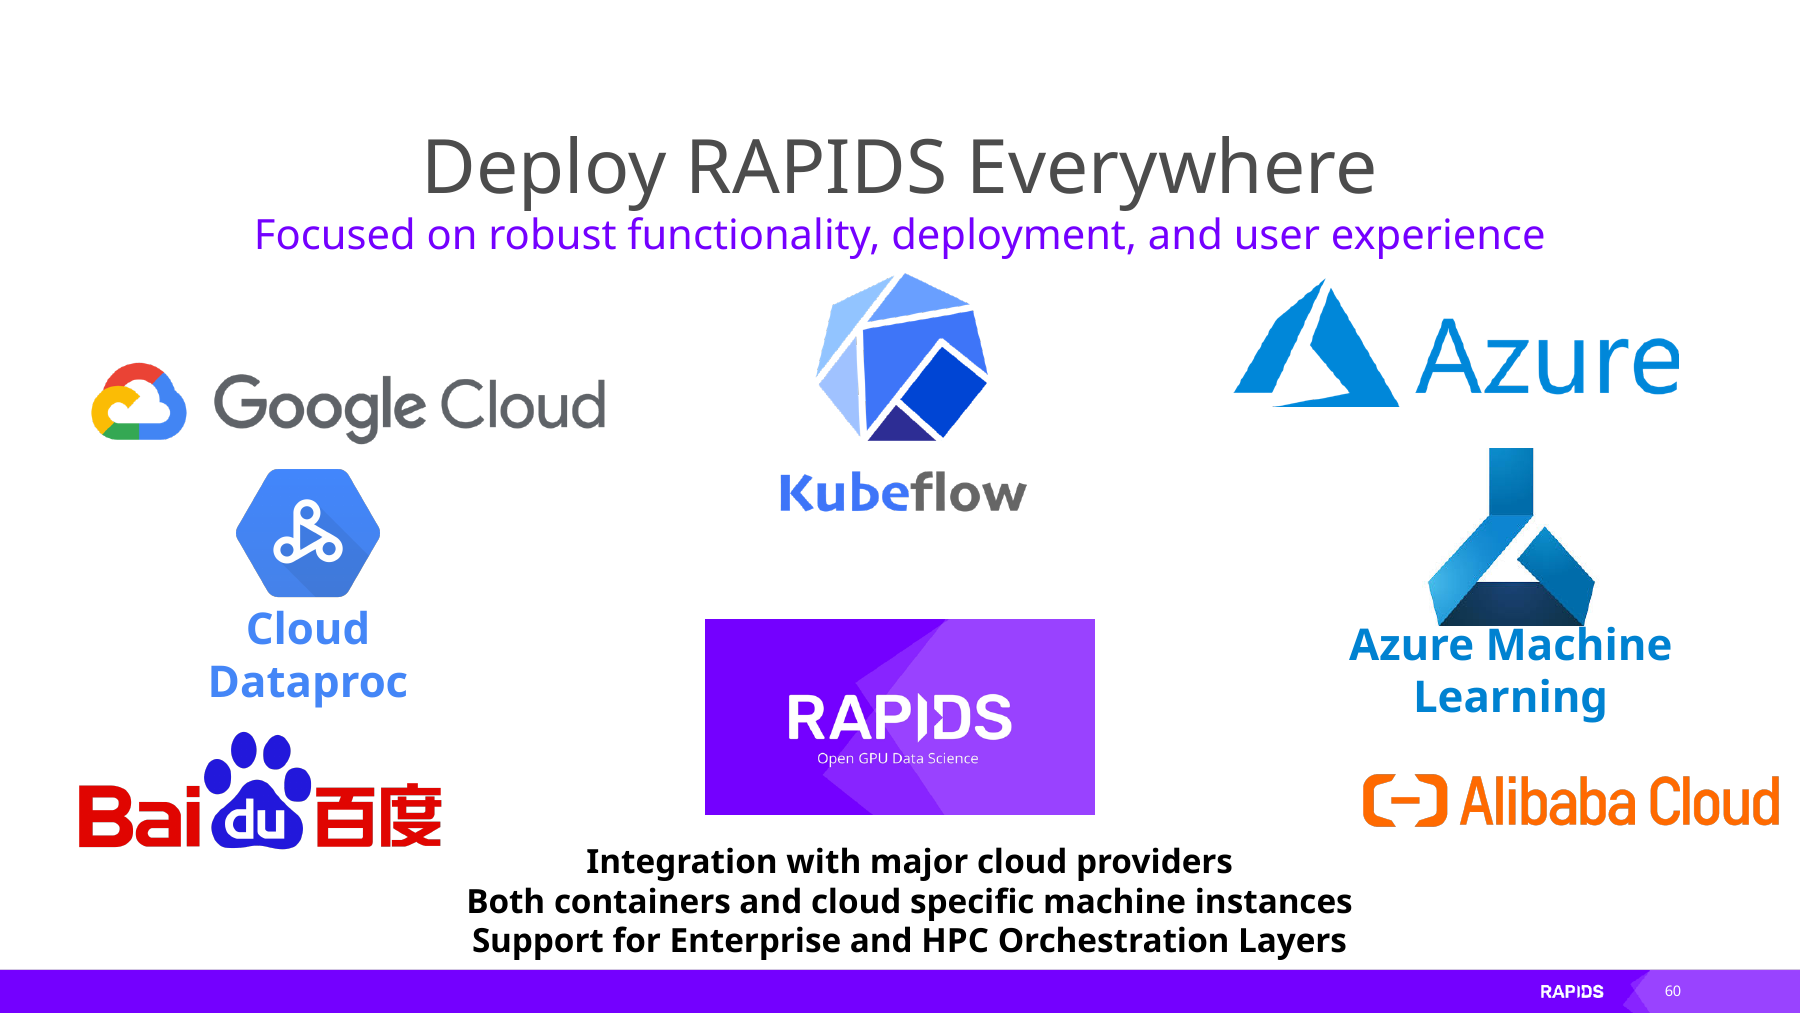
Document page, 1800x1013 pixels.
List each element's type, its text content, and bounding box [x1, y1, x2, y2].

picture [0, 0, 1800, 1013]
text_box Azure Machine Learning [1246, 625, 1776, 712]
text_box Integration with major cloud providers Both containers and cloud specific machine instances Support for Enterprise and HPC Orchestration Layers [413, 831, 1407, 1008]
list Focused on robust functionality, deployment, and user experience [81, 206, 1719, 293]
title Deploy RAPIDS Everywhere [81, 120, 1719, 206]
text_box Cloud Dataproc [128, 604, 488, 702]
